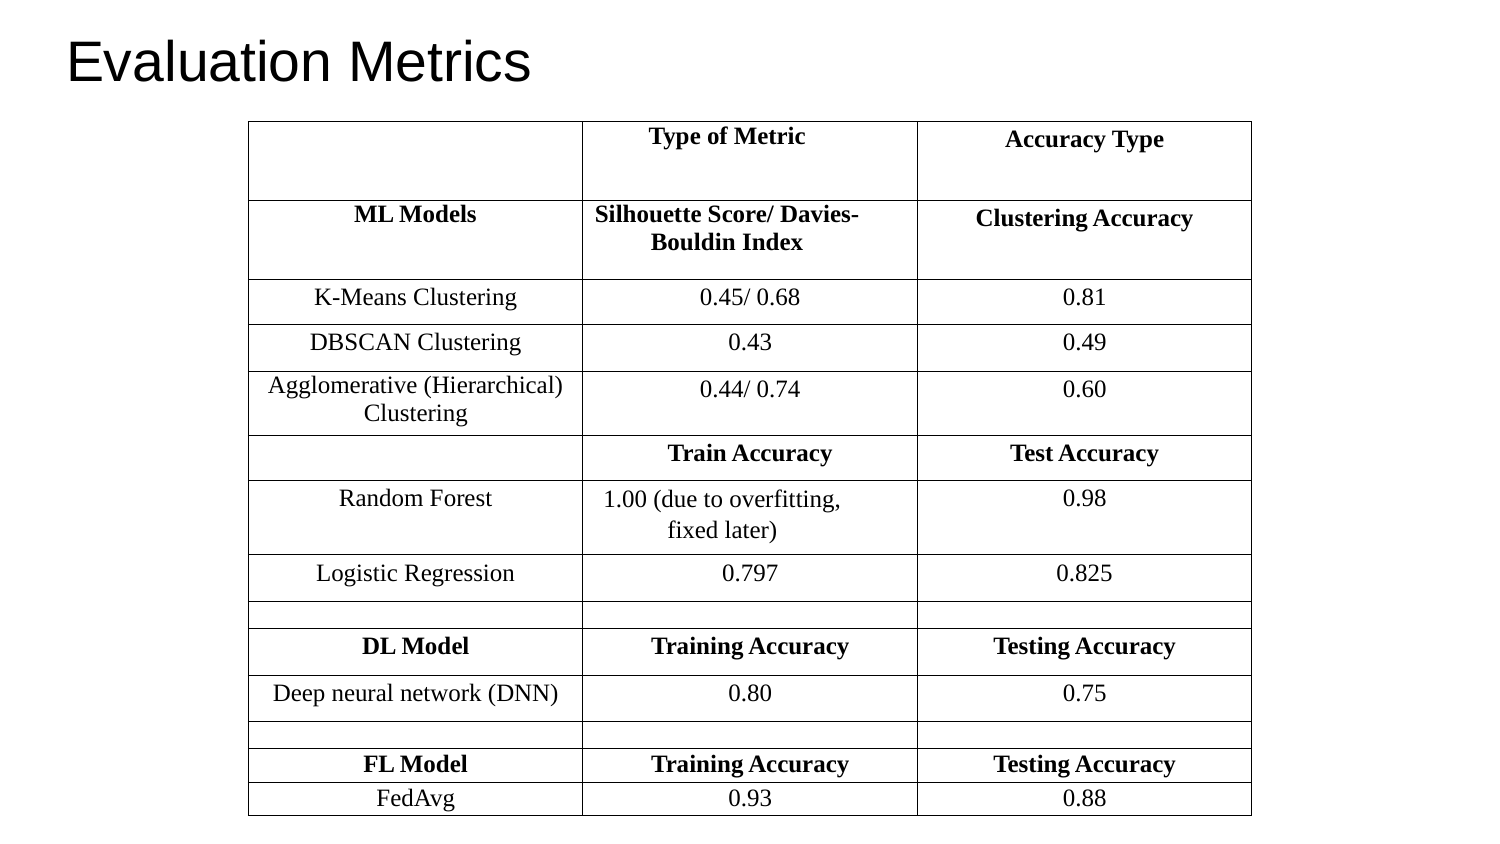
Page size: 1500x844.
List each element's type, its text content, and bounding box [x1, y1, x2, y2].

table_cell Training Accuracy [583, 629, 917, 675]
table_header Type of Metric [583, 122, 917, 200]
table_cell Random Forest [249, 481, 582, 554]
table_cell 0.825 [918, 555, 1251, 601]
table_cell 0.44/ 0.74 [583, 372, 917, 435]
table_cell 1.00 (due to overfitting, fixed later) [583, 481, 917, 554]
table_cell 0.88 [918, 783, 1251, 815]
table_cell [583, 722, 917, 748]
table_cell Train Accuracy [583, 436, 917, 480]
table_cell 0.60 [918, 372, 1251, 435]
table_cell 0.49 [918, 325, 1251, 371]
table_cell 0.81 [918, 280, 1251, 324]
table_cell Training Accuracy [583, 749, 917, 782]
table_cell 0.797 [583, 555, 917, 601]
table_cell FL Model [249, 749, 582, 782]
table_cell ML Models [249, 201, 582, 279]
table_cell [918, 602, 1251, 628]
table_cell Test Accuracy [918, 436, 1251, 480]
table_cell [918, 722, 1251, 748]
table_cell Logistic Regression [249, 555, 582, 601]
table_cell [249, 436, 582, 480]
table_cell Clustering Accuracy [918, 201, 1251, 279]
table_cell K-Means Clustering [249, 280, 582, 324]
table_cell Silhouette Score/ Davies-Bouldin Index [583, 201, 917, 279]
table_header Accuracy Type [918, 122, 1251, 200]
table_cell 0.80 [583, 676, 917, 721]
table_cell 0.45/ 0.68 [583, 280, 917, 324]
table_cell FedAvg [249, 783, 582, 815]
table_cell DBSCAN Clustering [249, 325, 582, 371]
table_header [249, 122, 582, 200]
table_cell [583, 602, 917, 628]
table_cell Agglomerative (Hierarchical) Clustering [249, 372, 582, 435]
title Evaluation Metrics [51, 14, 1449, 109]
table_cell Testing Accuracy [918, 629, 1251, 675]
table_cell 0.75 [918, 676, 1251, 721]
table_cell 0.93 [583, 783, 917, 815]
table_cell [249, 722, 582, 748]
table_cell DL Model [249, 629, 582, 675]
table_cell Testing Accuracy [918, 749, 1251, 782]
table_cell 0.43 [583, 325, 917, 371]
table_cell [249, 602, 582, 628]
table_cell Deep neural network (DNN) [249, 676, 582, 721]
table_cell 0.98 [918, 481, 1251, 554]
